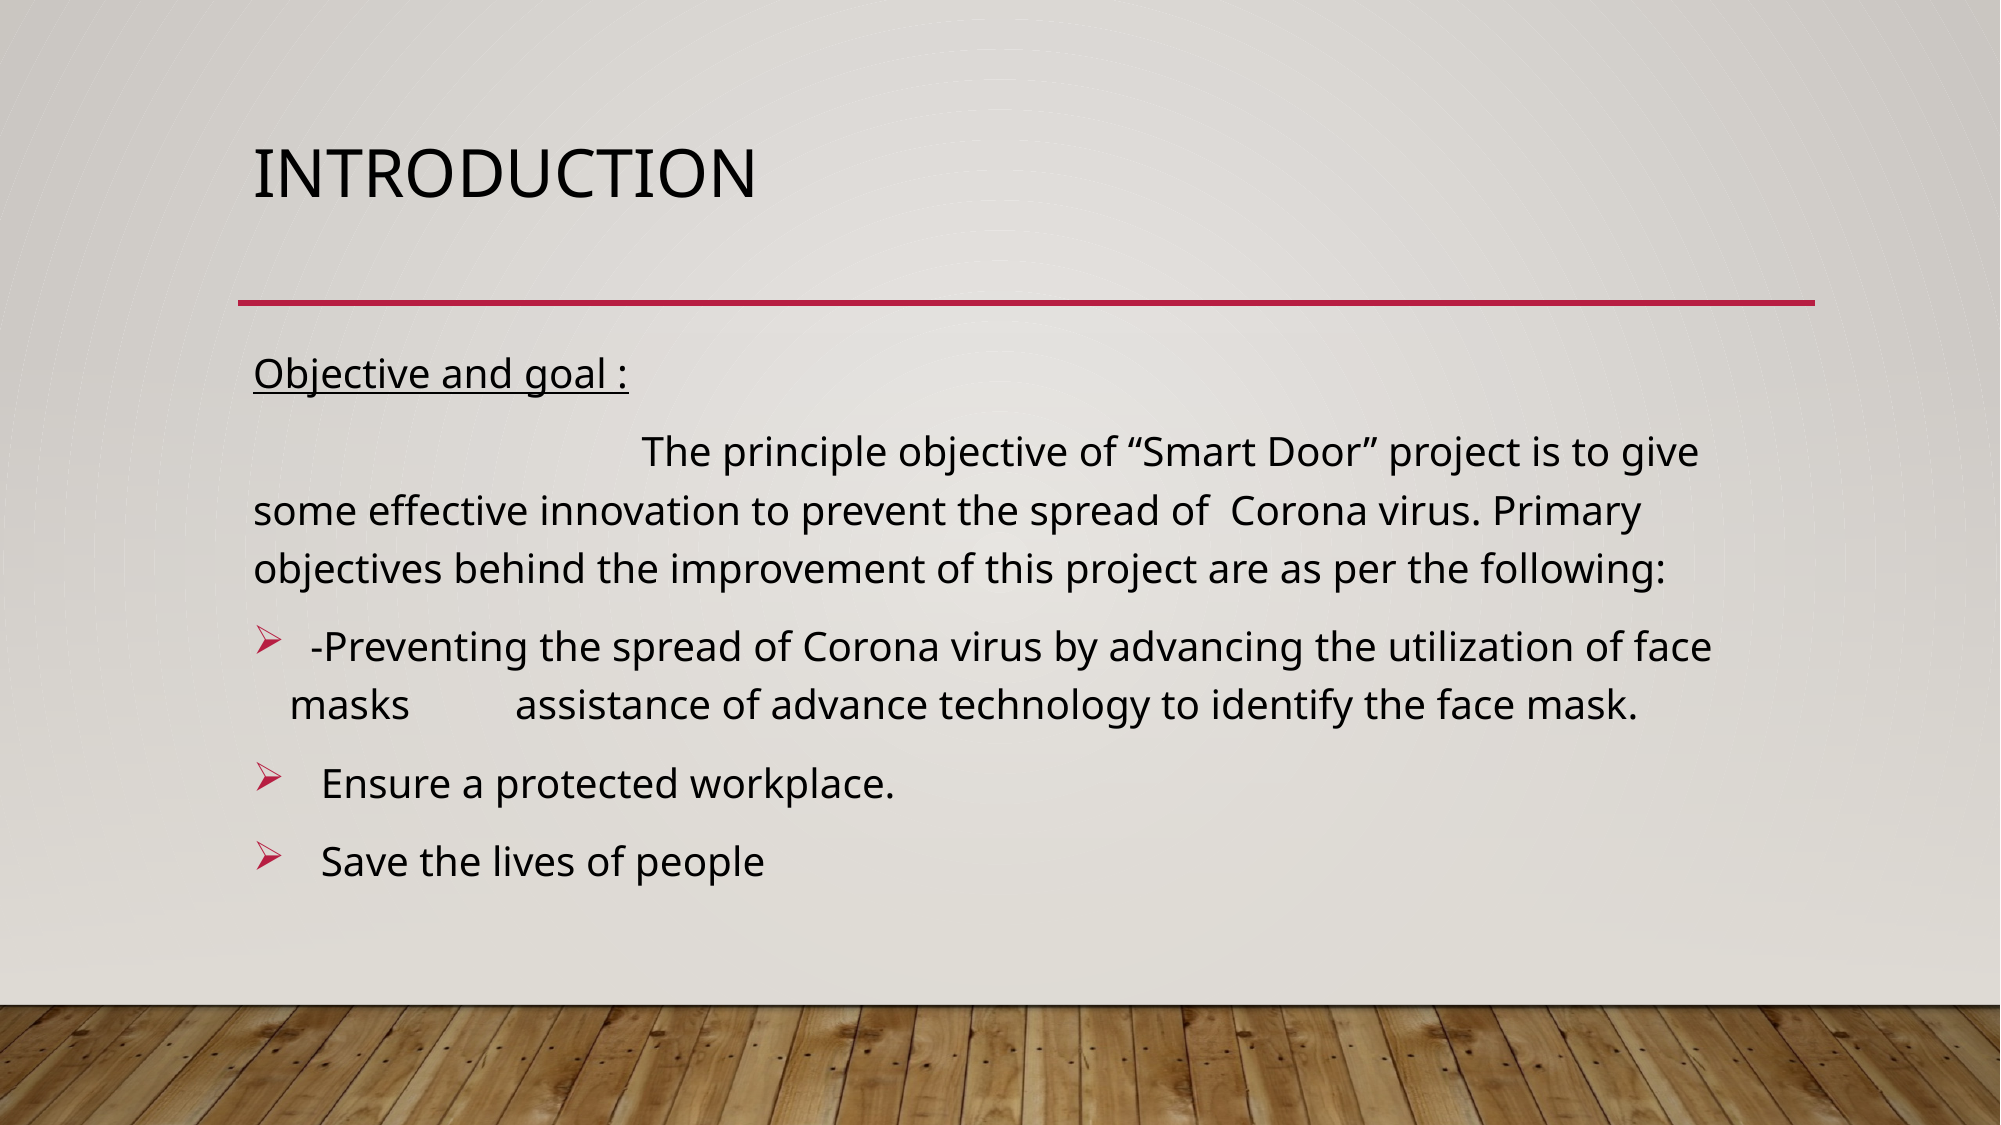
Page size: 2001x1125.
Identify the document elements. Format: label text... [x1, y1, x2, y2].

picture [0, 1005, 2000, 1125]
title introduction [238, 131, 1814, 305]
list Objective and goal : The principle objective of “Smart Door” project is to give some effective innovation to prevent the spread of Corona virus. Primary objectives behind the improvement of this project are as per the following: -Preventing the spread of Corona virus by advancing the utilization of face masks assistance of advance technology to identify the face mask. Ensure a protected workplace. Save the lives of people [238, 330, 1814, 897]
